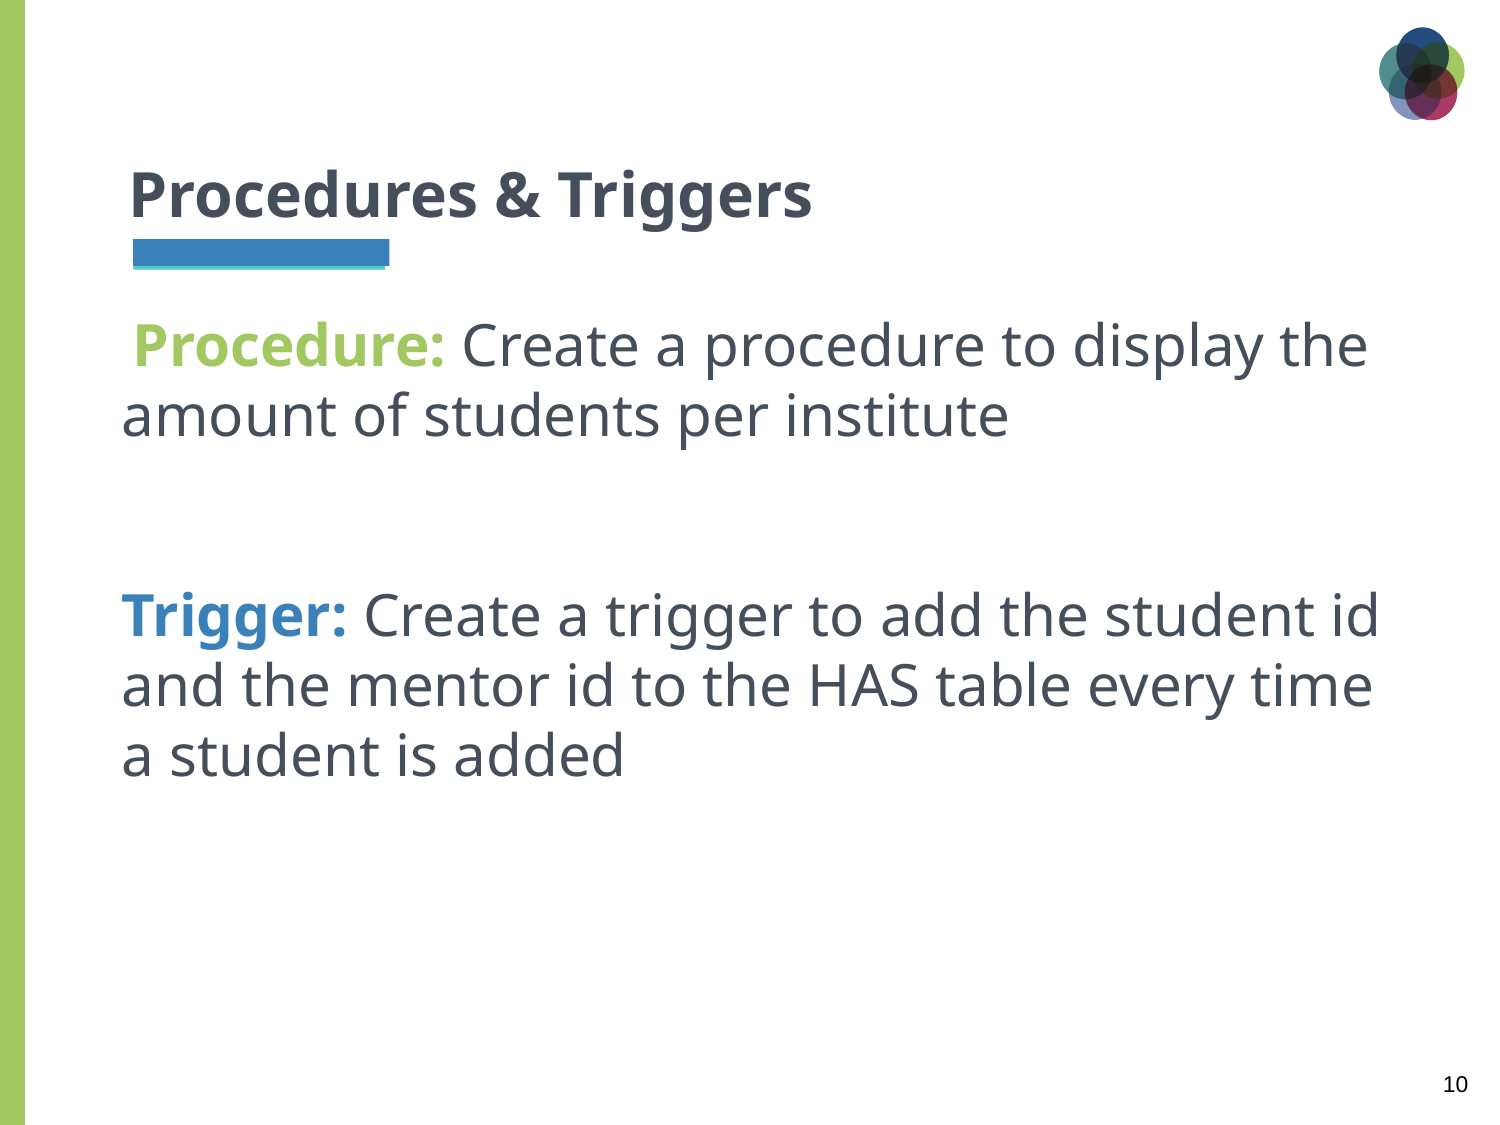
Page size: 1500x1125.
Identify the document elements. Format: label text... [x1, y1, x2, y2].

text_box Procedures & Triggers [113, 0, 1007, 245]
text_box 10 [1428, 1062, 1500, 1105]
list Procedure: Create a procedure to display the amount of students per institute Trigger: Create a trigger to add the student id and the mentor id to the HAS table every time a student is added [106, 292, 1422, 1017]
picture [1377, 24, 1467, 123]
text_box [0, 0, 27, 1125]
text_box [131, 237, 392, 268]
